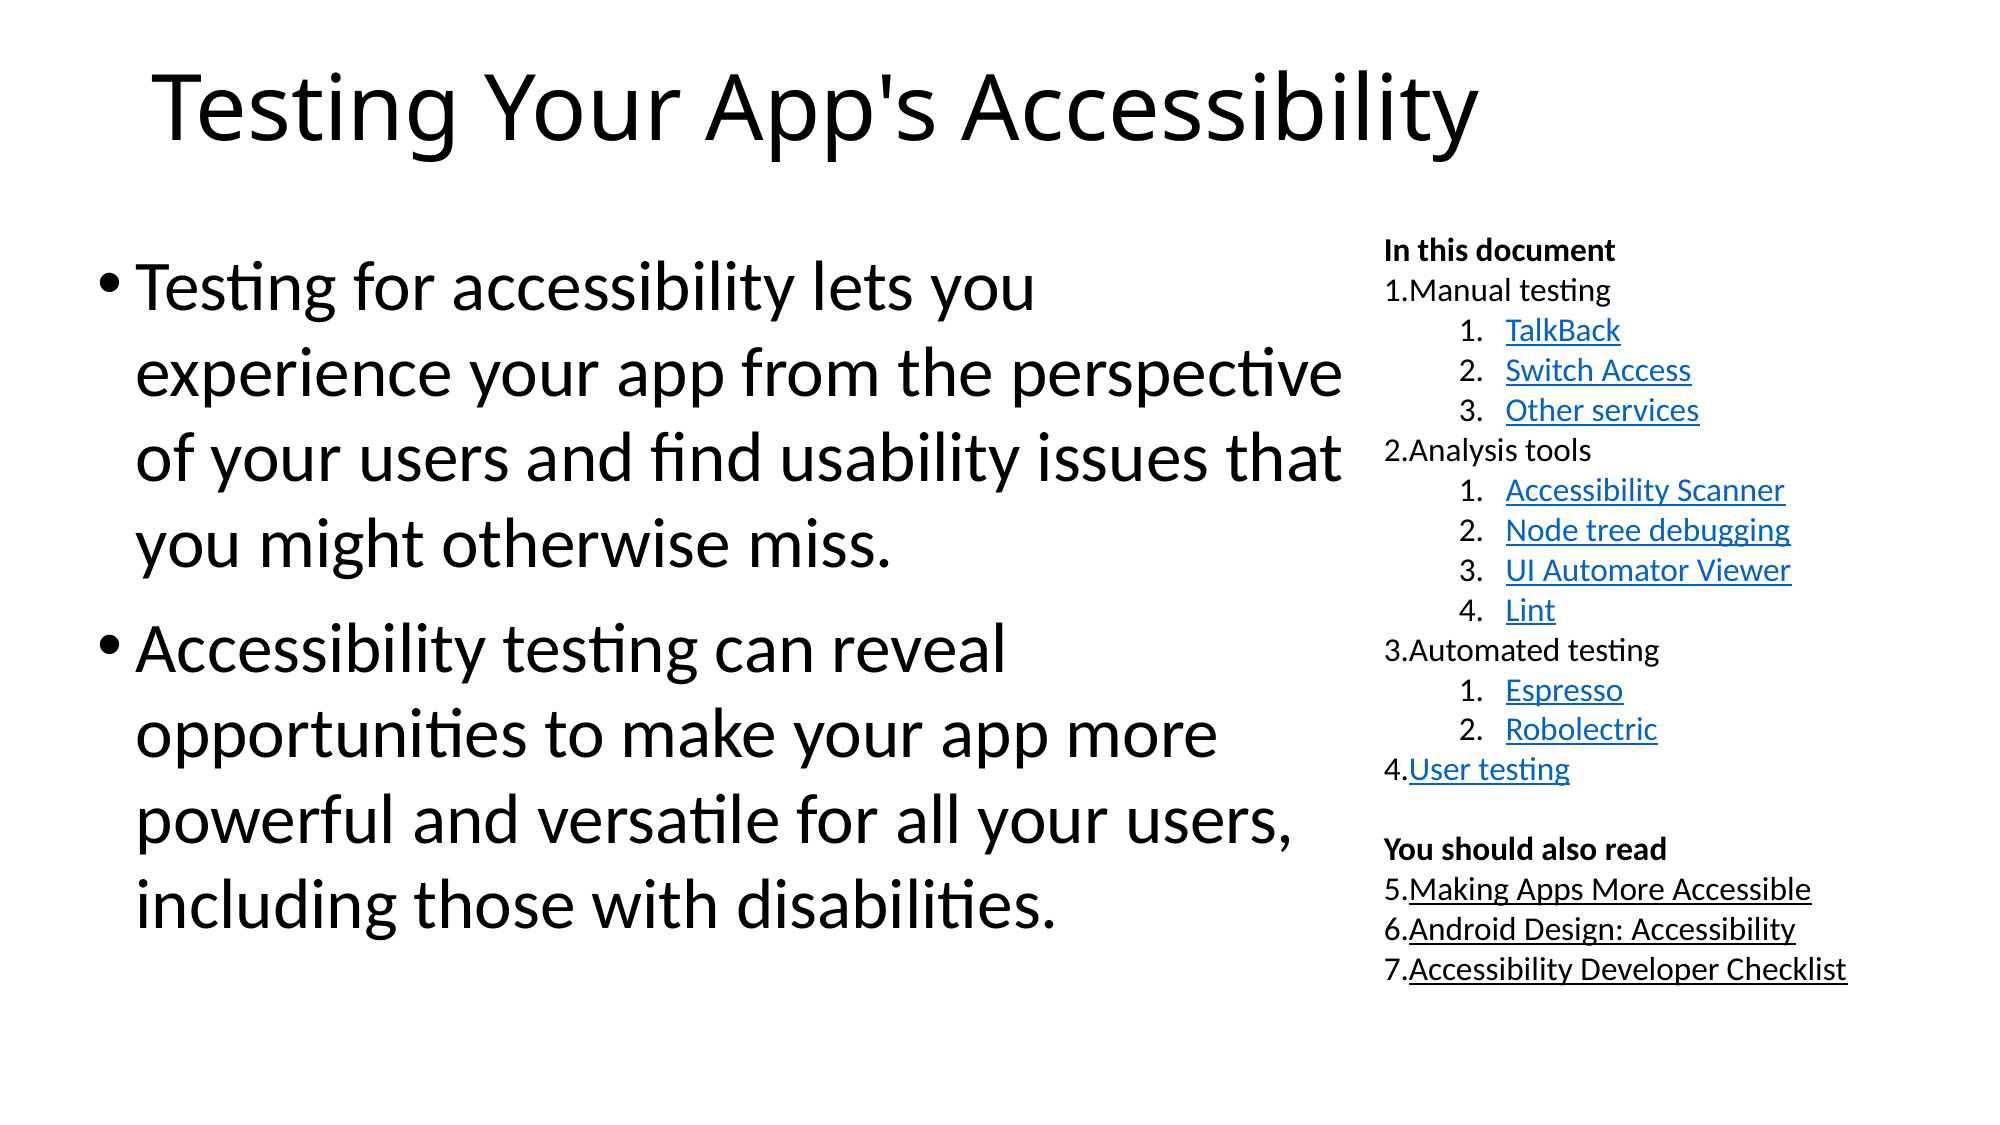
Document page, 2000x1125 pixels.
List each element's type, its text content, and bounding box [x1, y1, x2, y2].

text_box In this document Manual testing TalkBack Switch Access Other services Analysis tools Accessibility Scanner Node tree debugging UI Automator Viewer Lint Automated testing Espresso Robolectric User testing You should also read Making Apps More Accessible Android Design: Accessibility Accessibility Developer Checklist [1369, 221, 1983, 995]
title Testing Your App's Accessibility [135, 30, 1861, 192]
list Testing for accessibility lets you experience your app from the perspective of your users and find usability issues that you might otherwise miss. Accessibility testing can reveal opportunities to make your app more powerful and versatile for all your users, including those with disabilities. [82, 231, 1369, 964]
